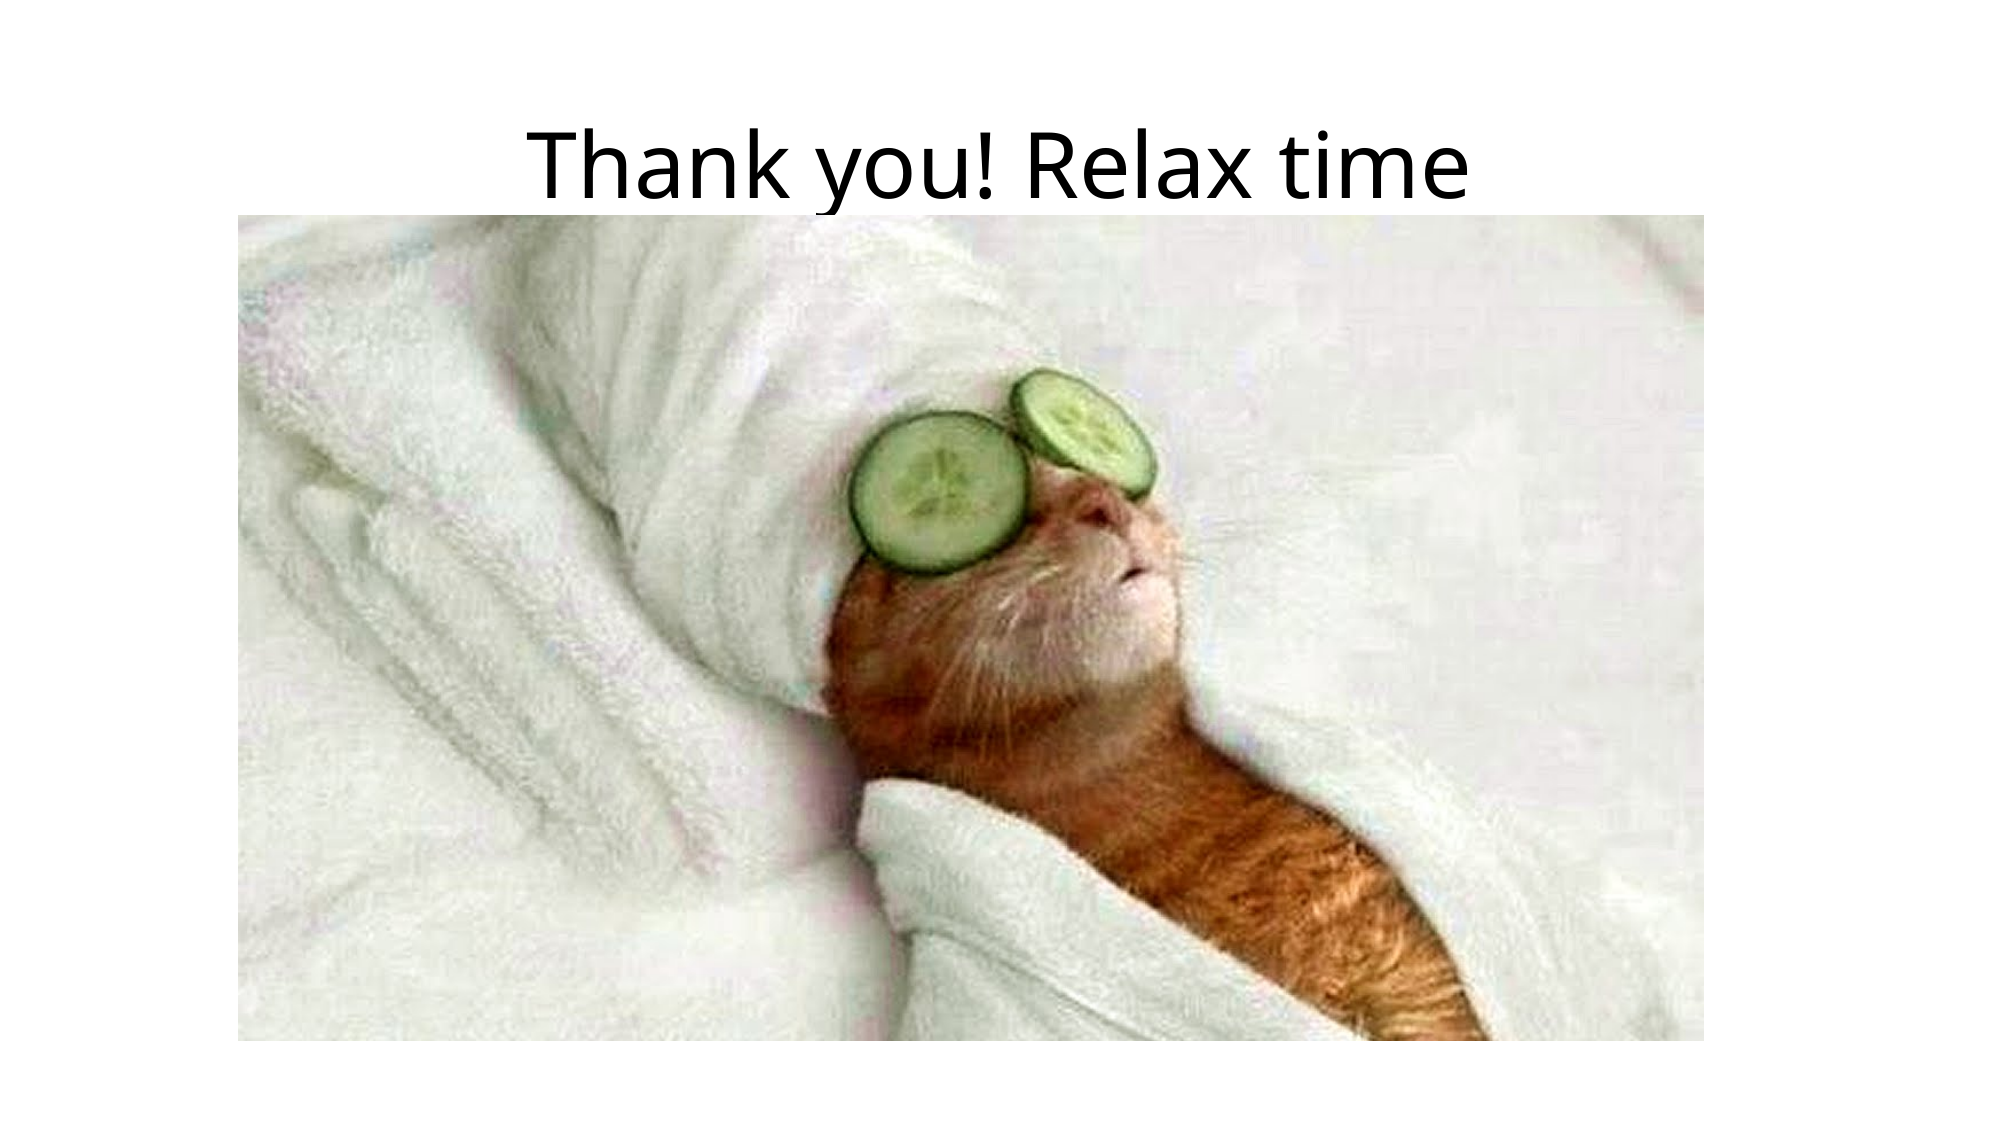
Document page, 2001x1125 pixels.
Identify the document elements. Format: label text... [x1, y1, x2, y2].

title Thank you! Relax time [137, 59, 1863, 278]
picture [238, 215, 1704, 1041]
